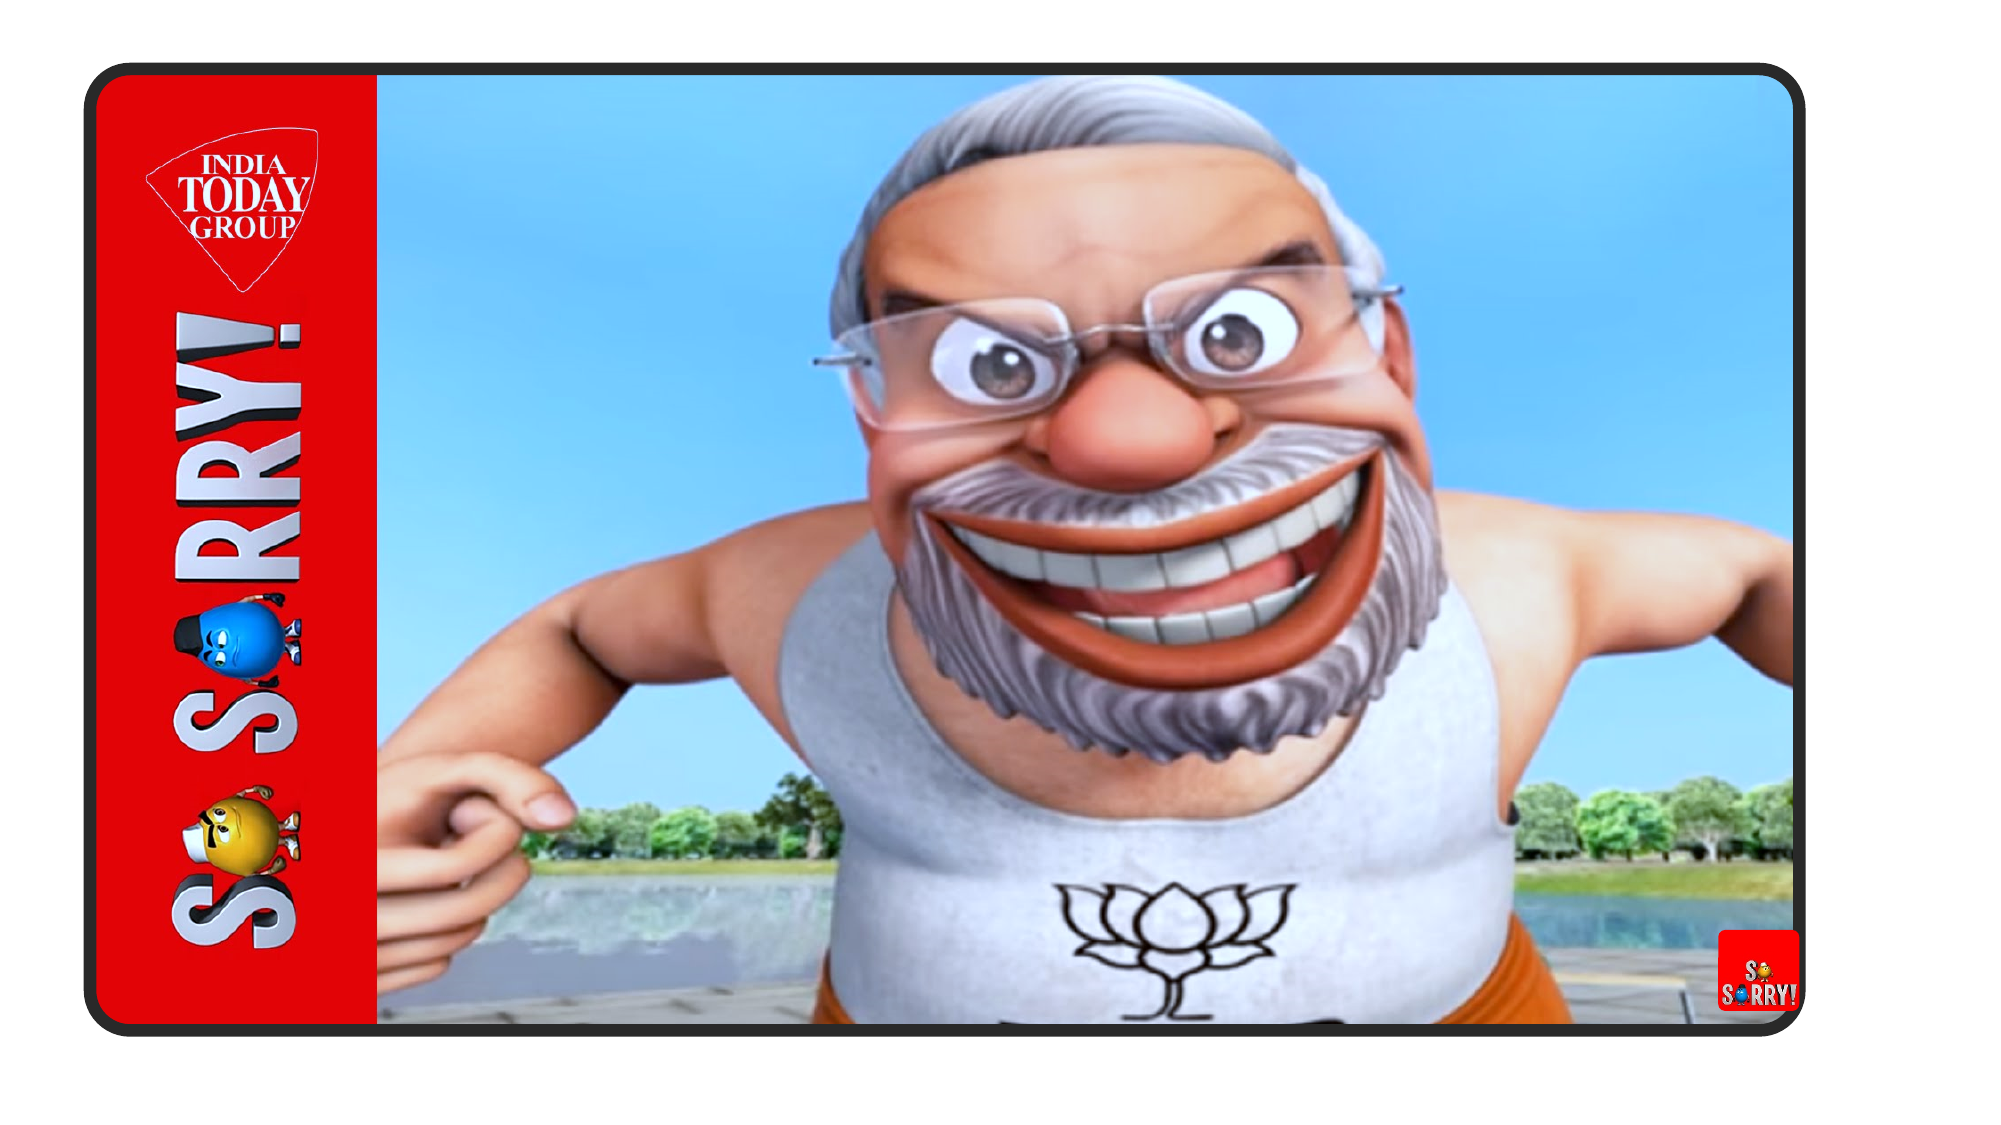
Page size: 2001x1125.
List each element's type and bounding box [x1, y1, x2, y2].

picture [89, 68, 1800, 1031]
